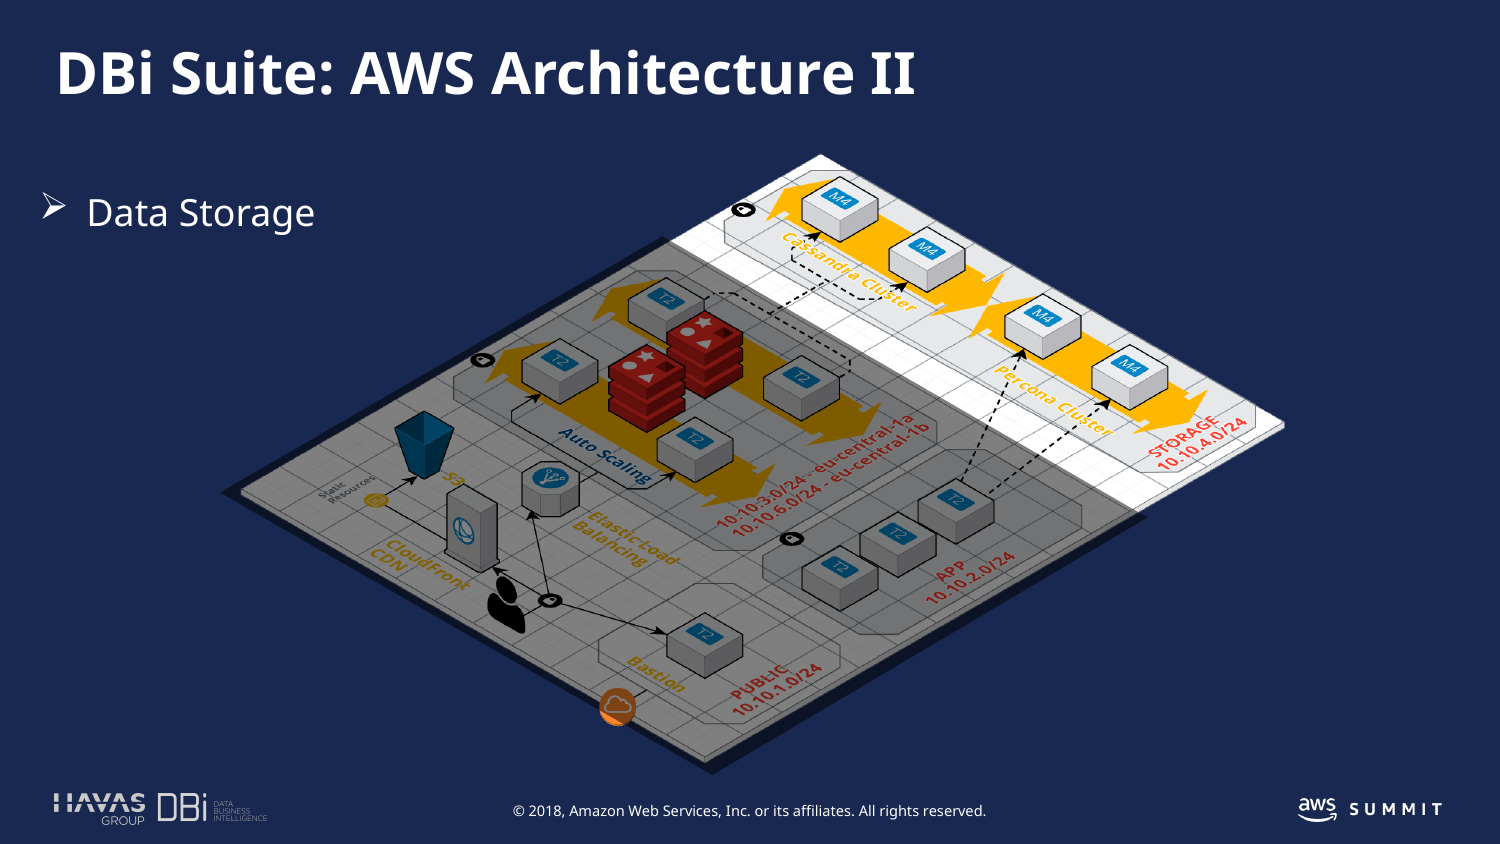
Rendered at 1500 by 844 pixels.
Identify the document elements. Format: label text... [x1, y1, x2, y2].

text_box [24, 180, 1148, 776]
picture [54, 793, 145, 825]
title DBi Suite: AWS Architecture II [55, 28, 1444, 119]
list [191, 133, 1333, 776]
picture [157, 792, 268, 822]
picture [1268, 780, 1476, 840]
